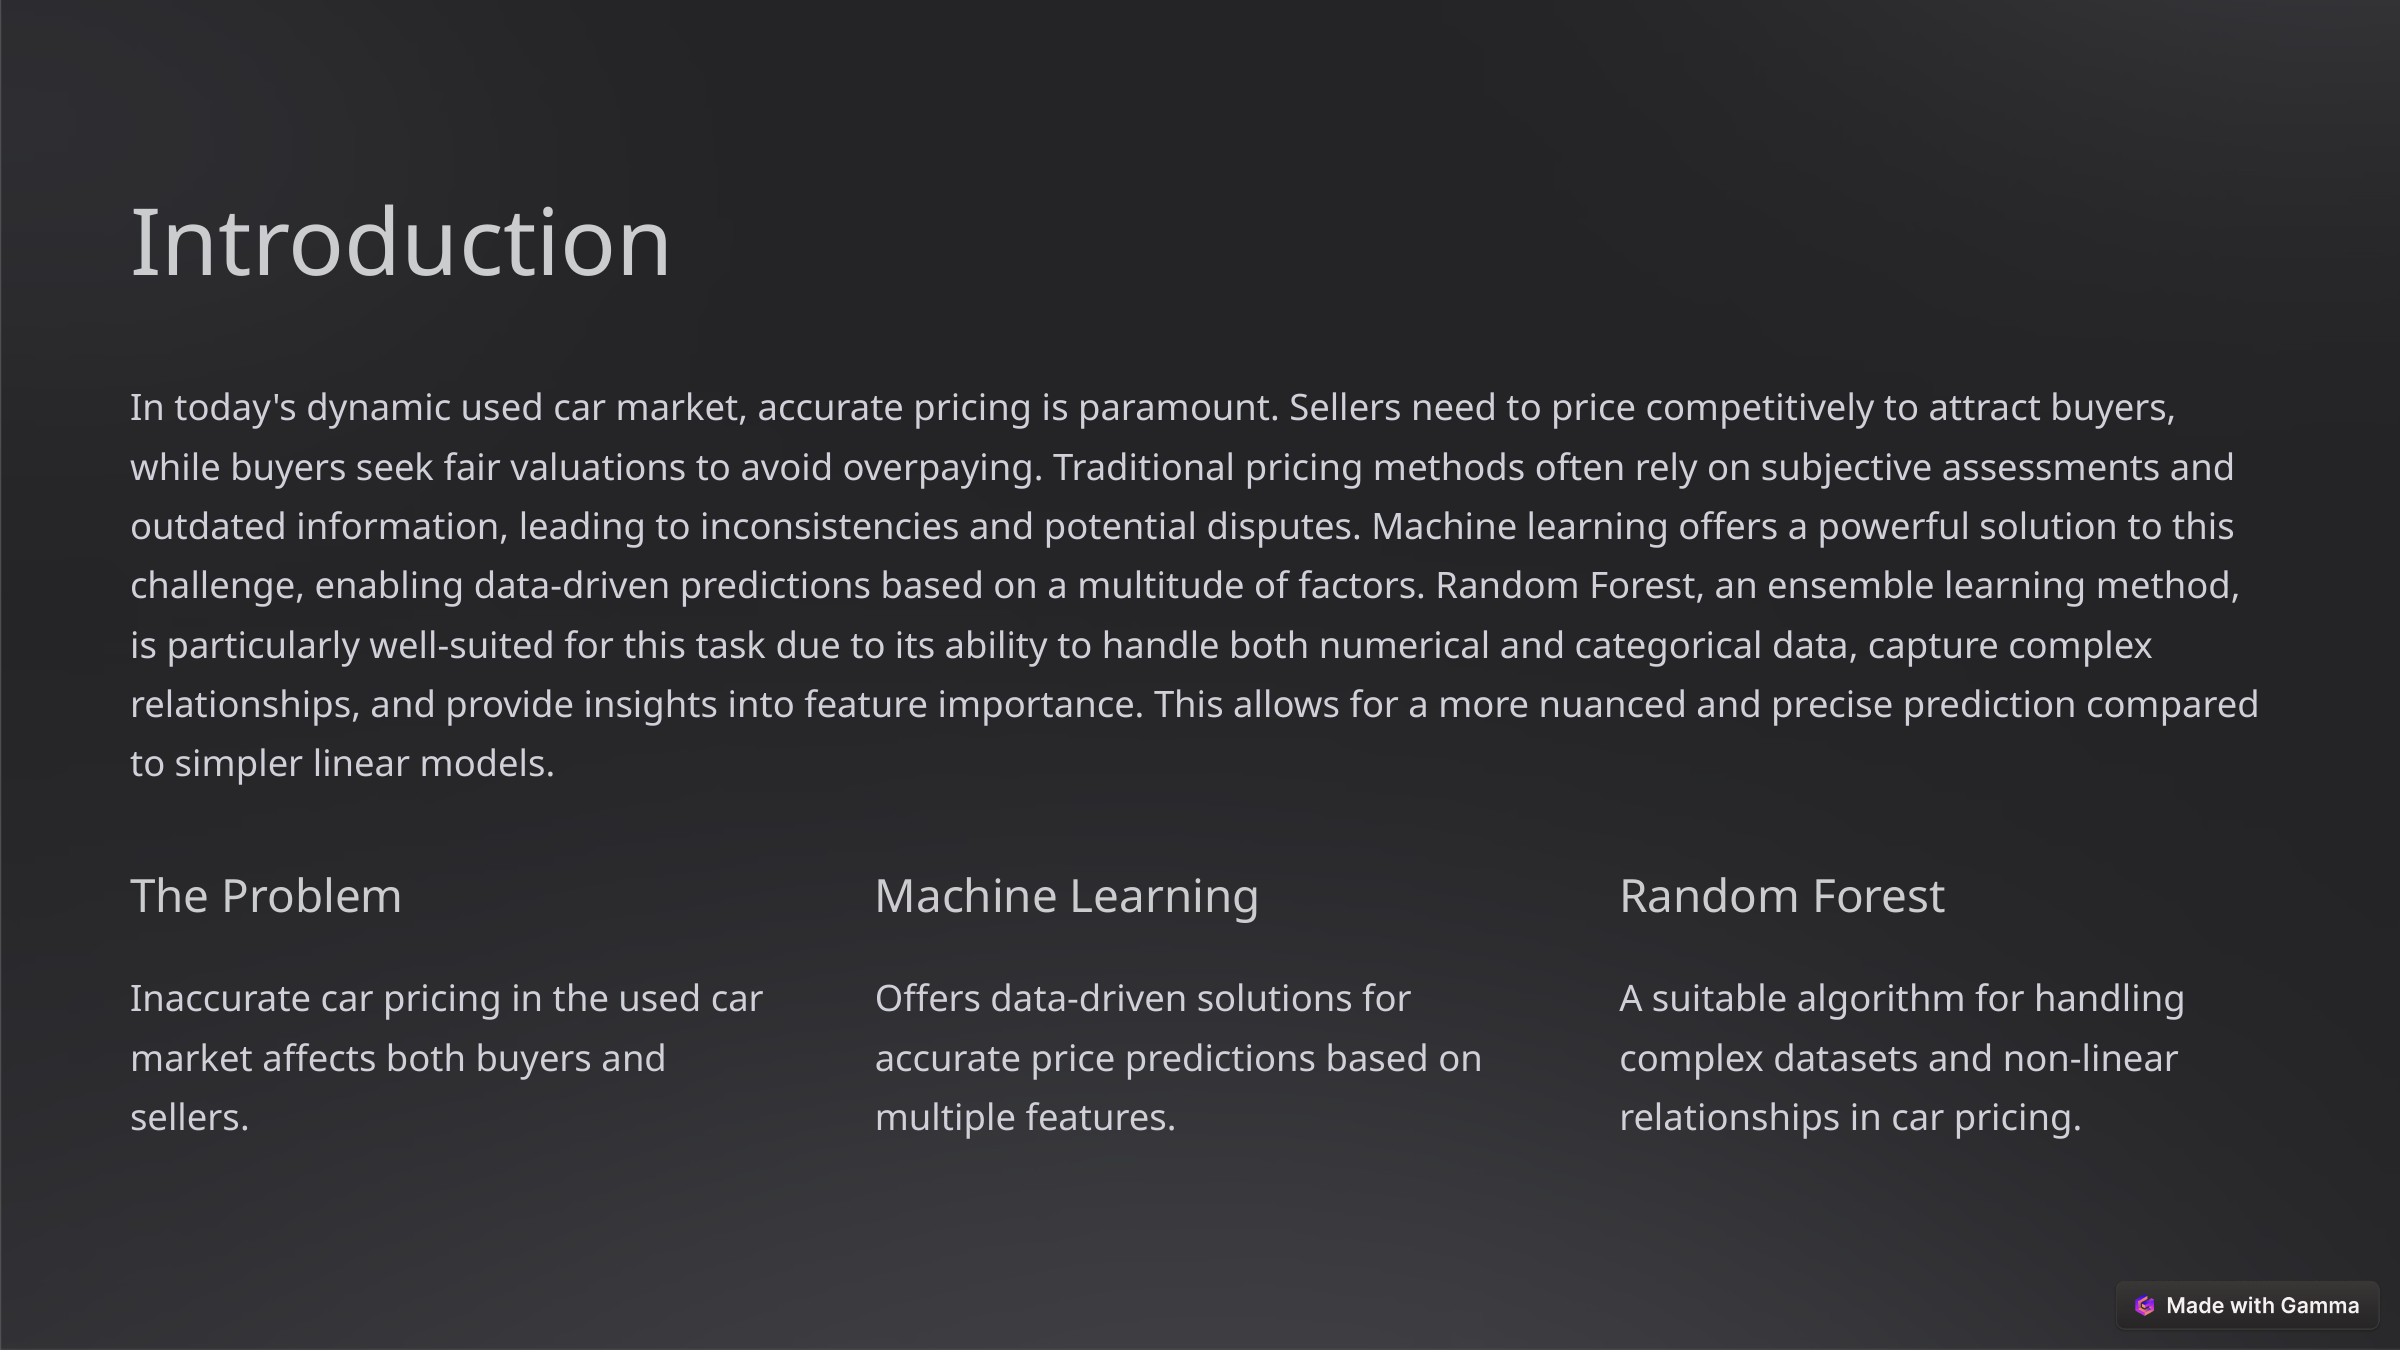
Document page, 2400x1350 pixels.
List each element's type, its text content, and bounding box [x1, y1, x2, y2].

text_box Inaccurate car pricing in the used car market affects both buyers and sellers. [130, 959, 783, 1139]
text_box Offers data-driven solutions for accurate price predictions based on multiple features. [874, 959, 1528, 1139]
text_box Random Forest [1619, 864, 2085, 923]
text_box Machine Learning [874, 864, 1340, 923]
text_box Introduction [130, 178, 1061, 295]
picture [2106, 1271, 2389, 1339]
text_box A suitable algorithm for handling complex datasets and non-linear relationships in car pricing. [1619, 959, 2272, 1139]
text_box In today's dynamic used car market, accurate pricing is paramount. Sellers need to price competitively to attract buyers, while buyers seek fair valuations to avoid overpaying. Traditional pricing methods often rely on subjective assessments and outdated information, leading to inconsistencies and potential disputes. Machine learning offers a powerful solution to this challenge, enabling data-driven predictions based on a multitude of factors. Random Forest, an ensemble learning method, is particularly well-suited for this task due to its ability to handle both numerical and categorical data, capture complex relationships, and provide insights into feature importance. This allows for a more nuanced and precise prediction compared to simpler linear models. [130, 368, 2270, 786]
text_box The Problem [130, 864, 596, 923]
